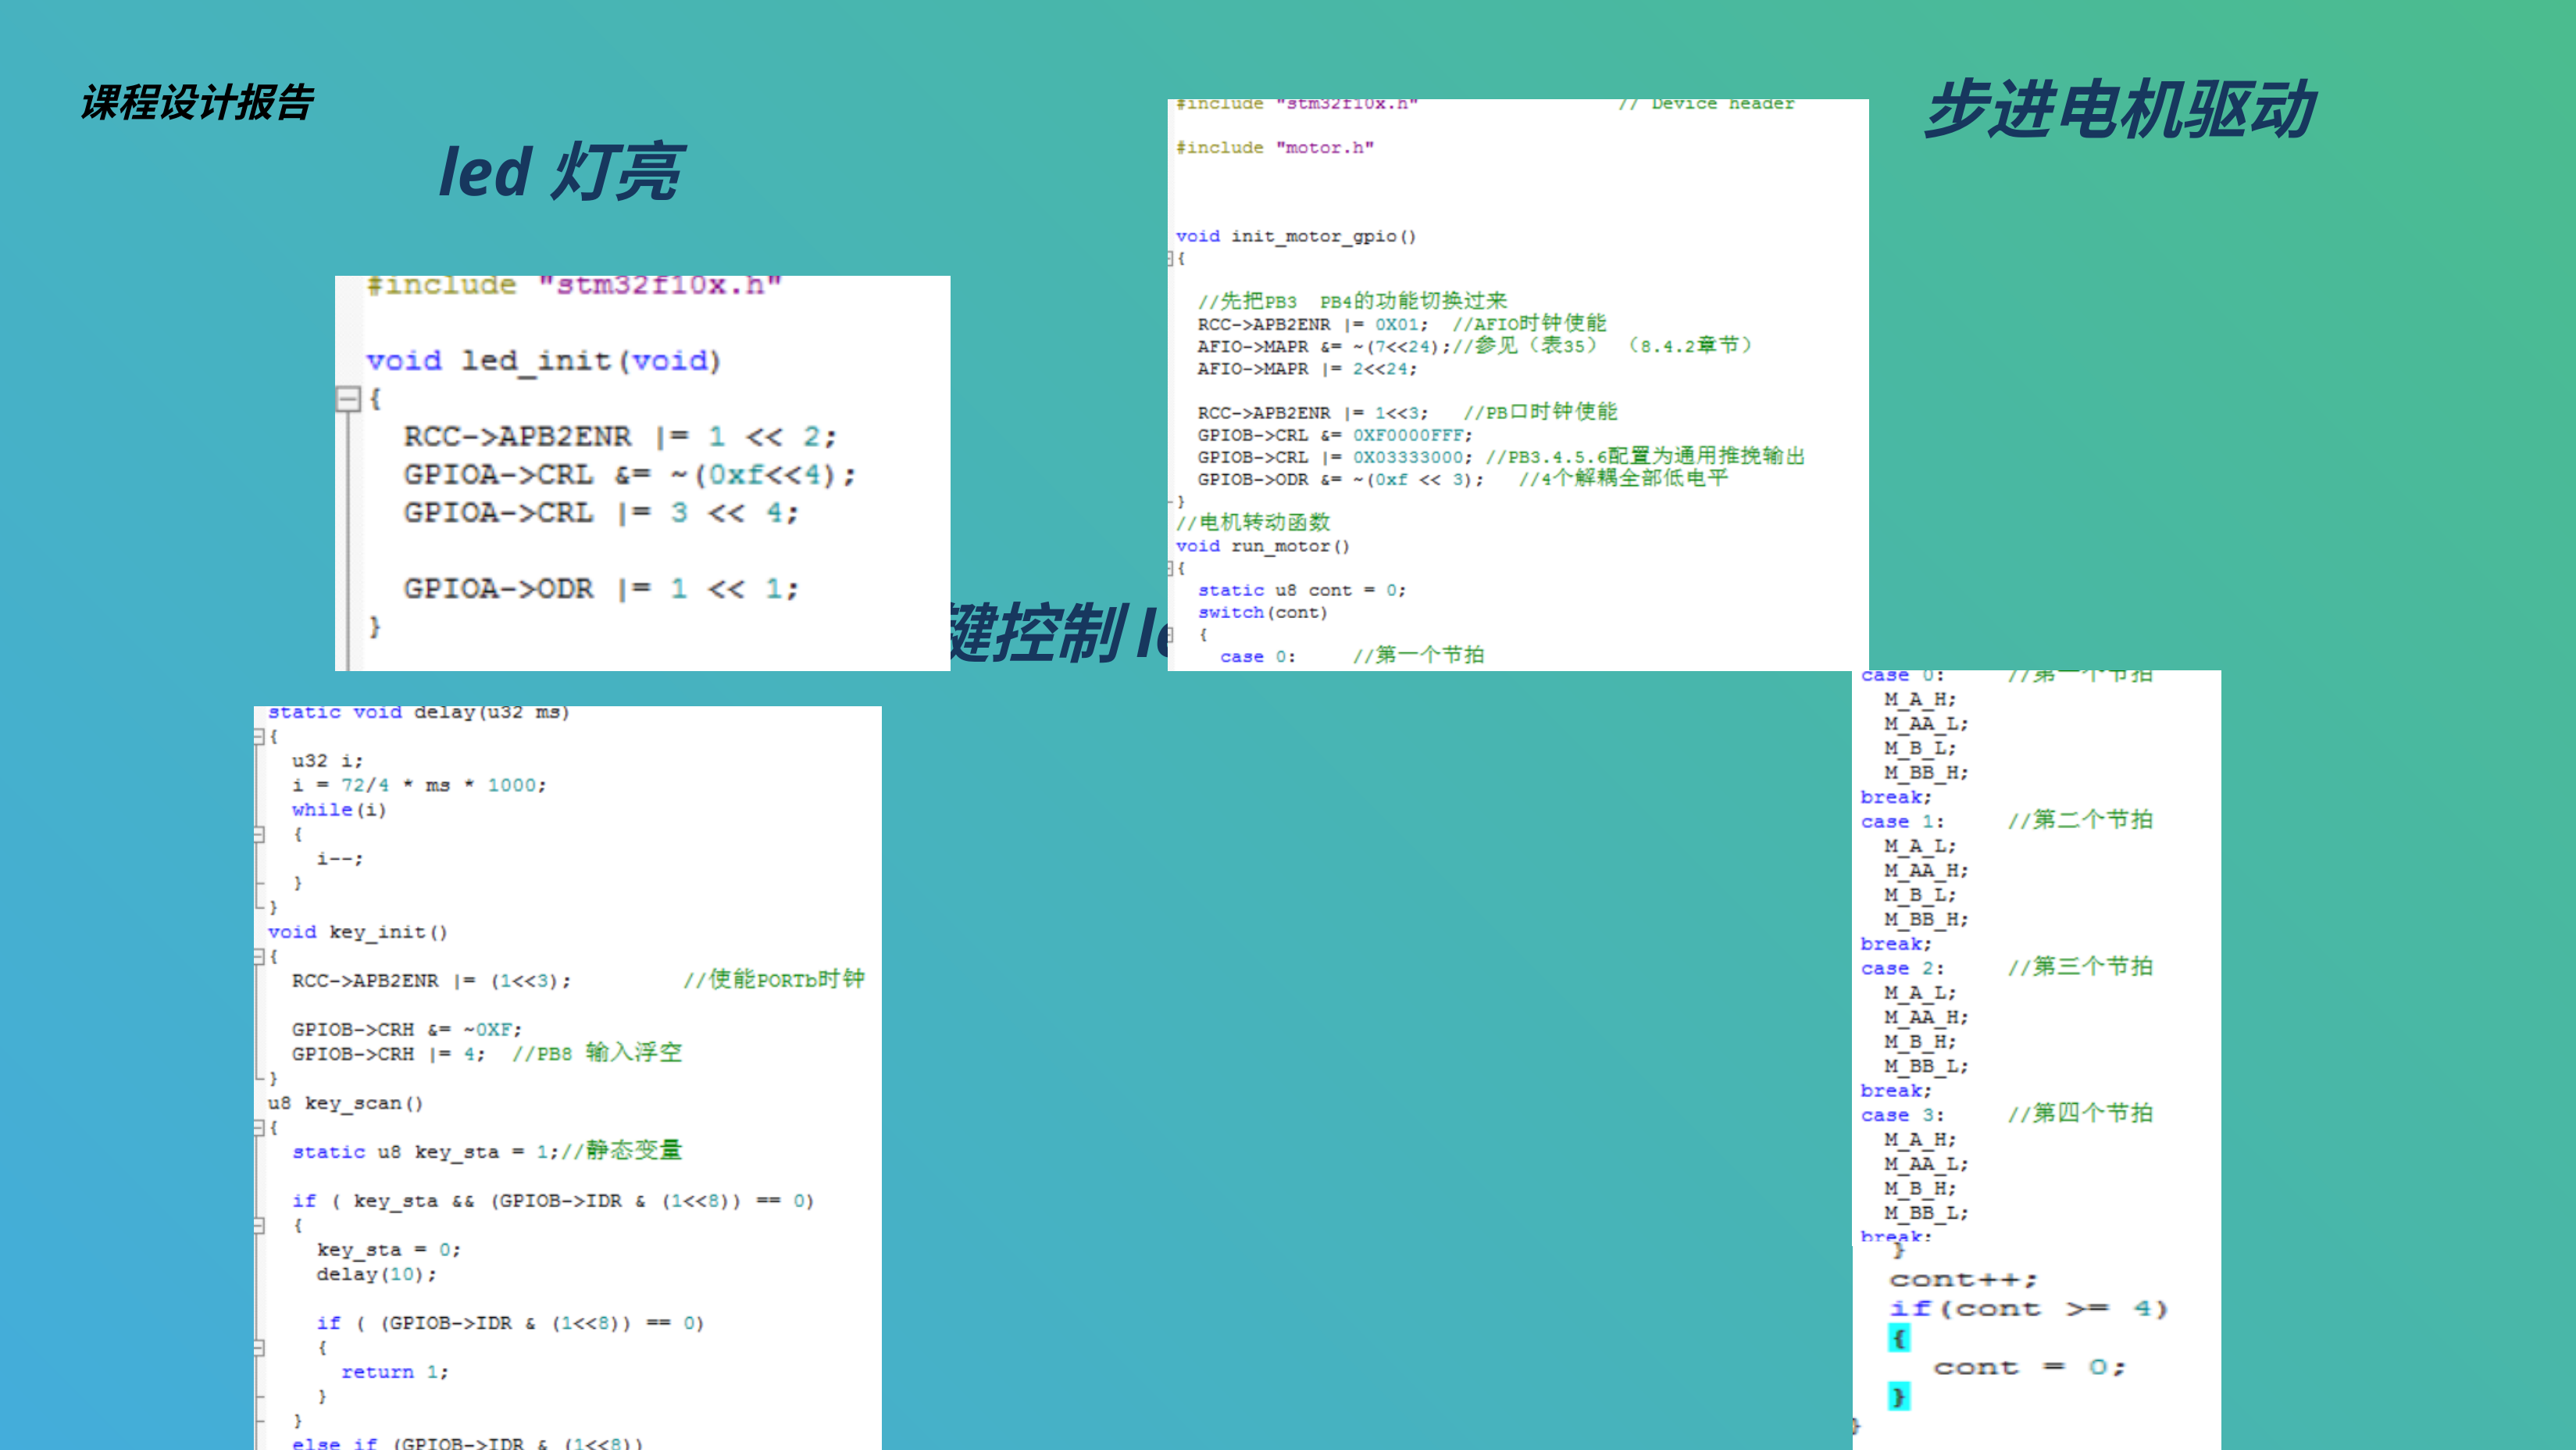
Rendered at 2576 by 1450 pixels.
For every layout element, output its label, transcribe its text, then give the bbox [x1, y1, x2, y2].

picture [335, 276, 951, 672]
picture [1168, 98, 2222, 1450]
text_box 步进电机驱动 [1919, 67, 2323, 146]
text_box led灯亮 [437, 130, 840, 209]
picture [254, 706, 883, 1450]
text_box 课程设计报告 [76, 77, 504, 125]
text_box 按键控制led灯 [954, 591, 1164, 670]
